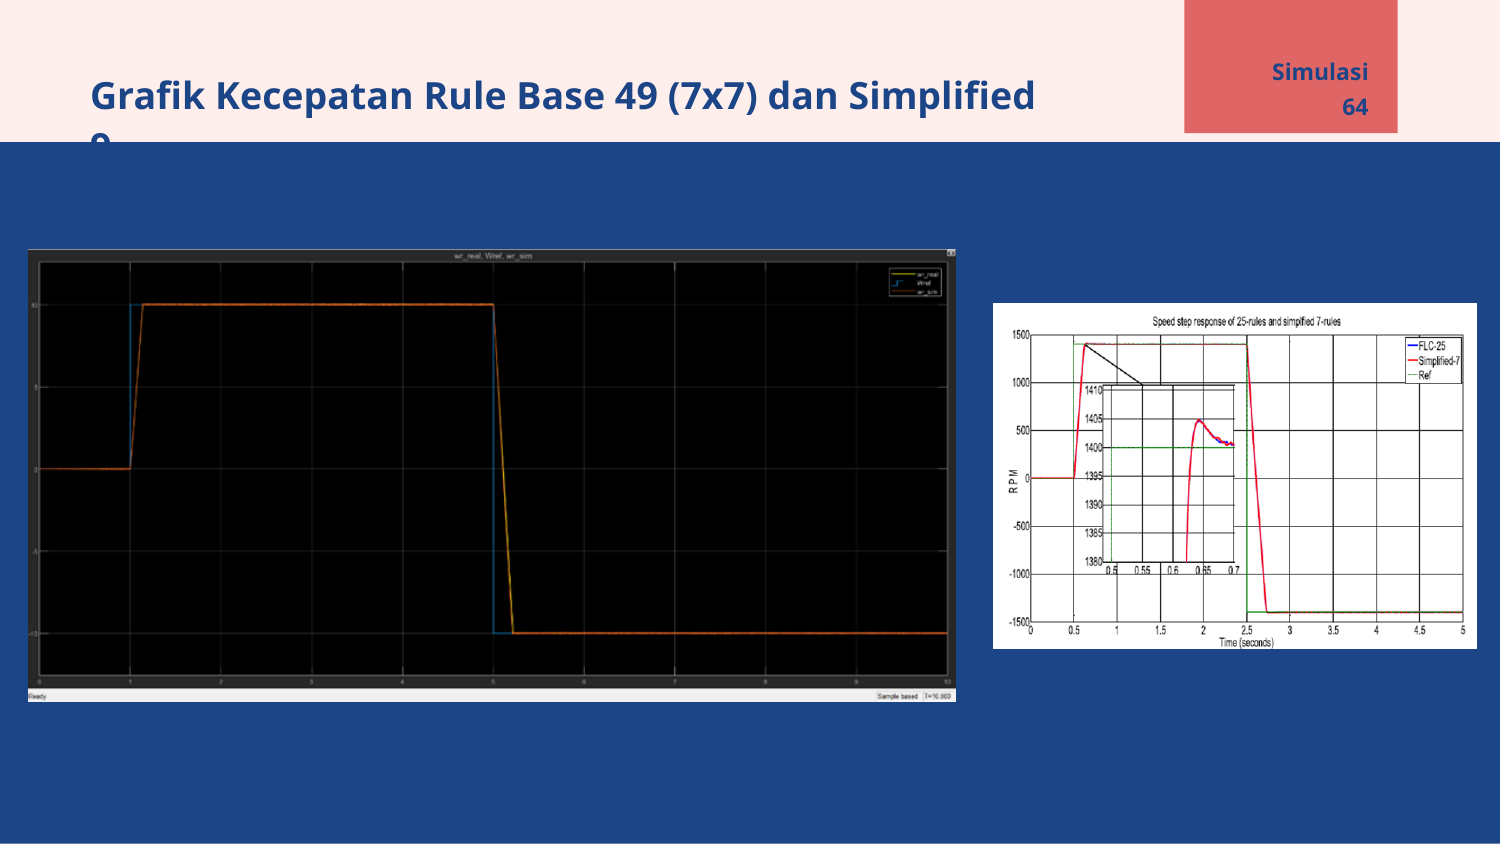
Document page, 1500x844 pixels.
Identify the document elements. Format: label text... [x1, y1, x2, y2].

picture [27, 249, 956, 702]
picture [993, 303, 1477, 649]
title Simulasi [1111, 21, 1384, 101]
text_box [0, 142, 1500, 844]
slide_number 64 [1293, 77, 1384, 143]
list Grafik Kecepatan Rule Base 49 (7x7) dan Simplified 9 [0, 49, 1074, 110]
